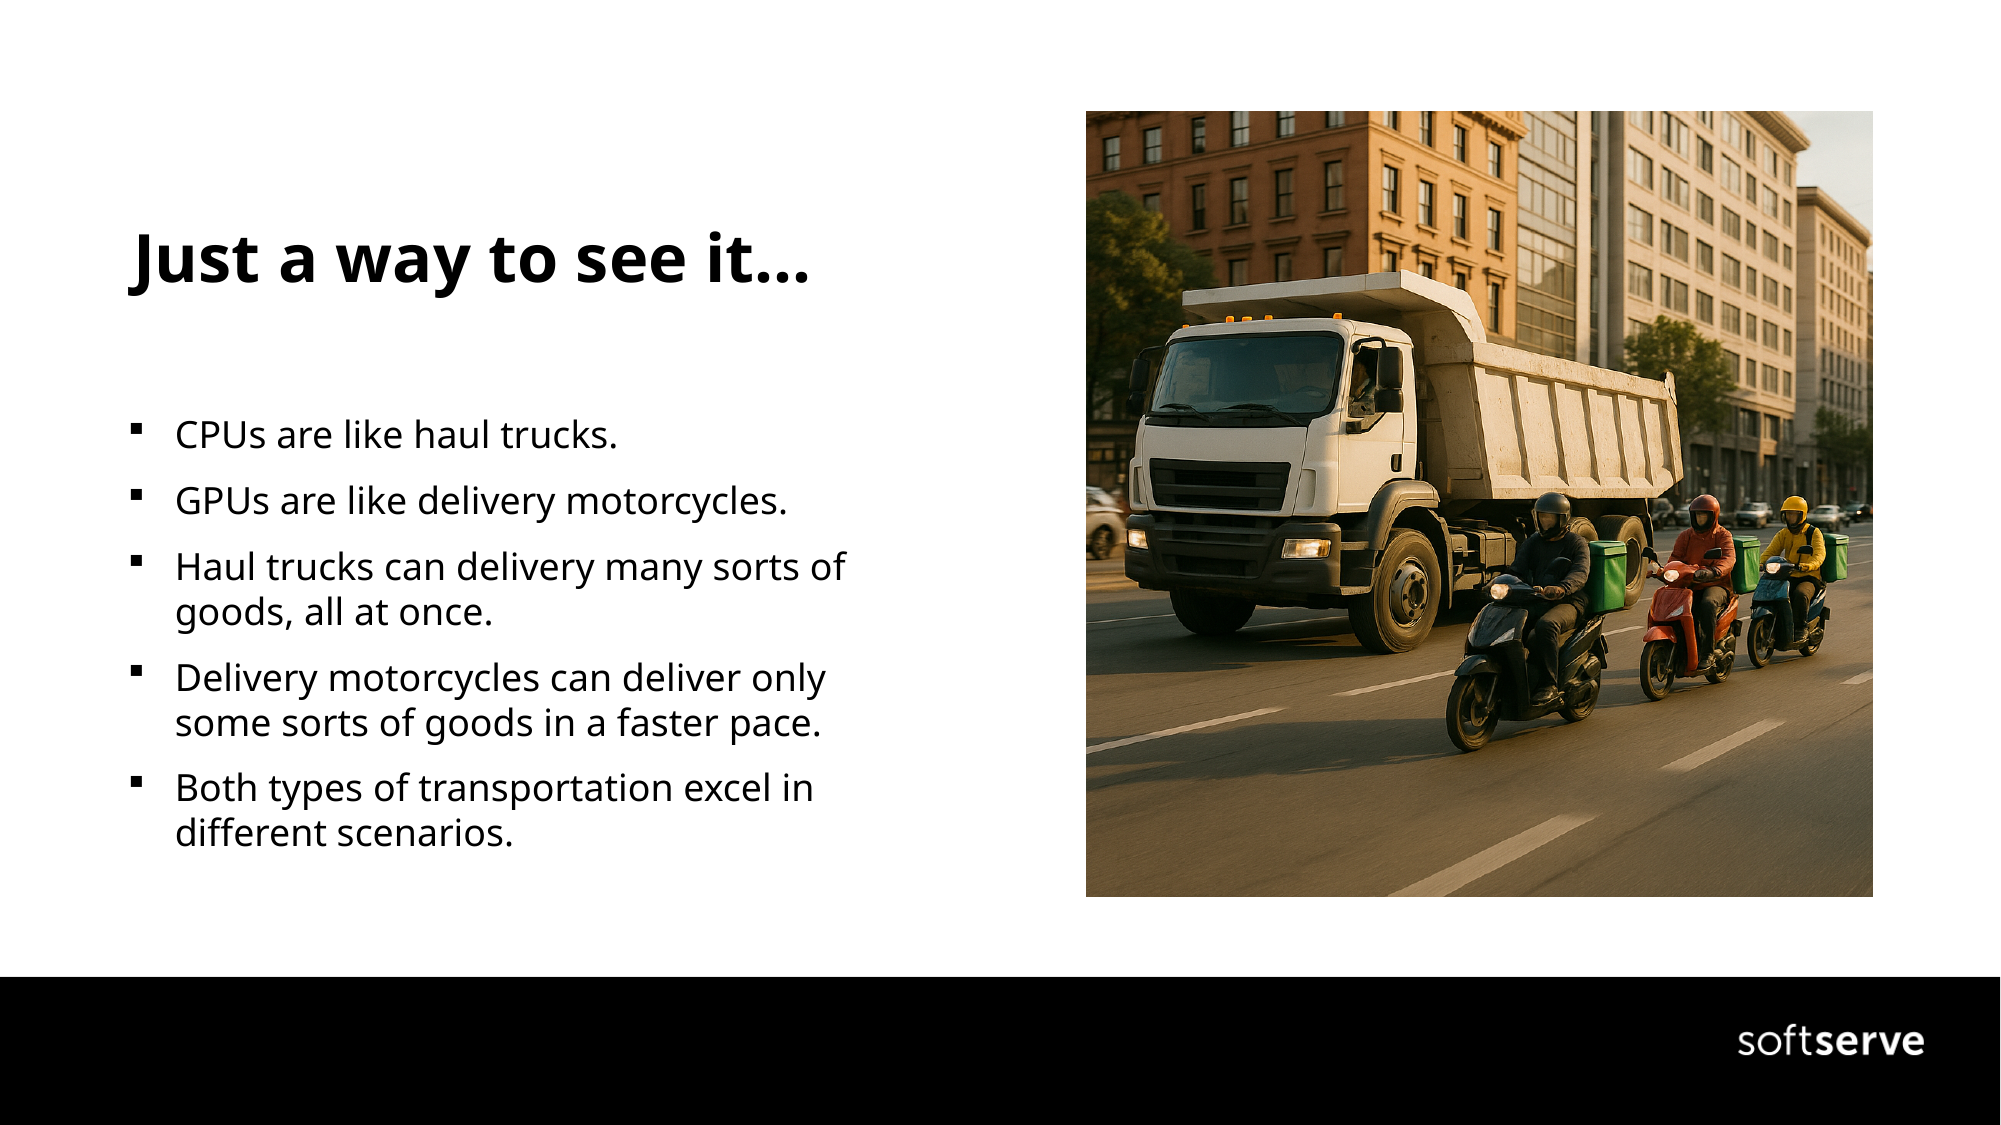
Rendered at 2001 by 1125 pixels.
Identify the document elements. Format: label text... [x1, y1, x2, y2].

list Just a way to see it… [133, 226, 874, 370]
text_box CPUs are like haul trucks. GPUs are like delivery motorcycles. Haul trucks can delivery many sorts of goods, all at once. Delivery motorcycles can deliver only some sorts of goods in a faster pace. Both types of transportation excel in different scenarios. [127, 403, 913, 915]
picture [0, 0, 2001, 1125]
